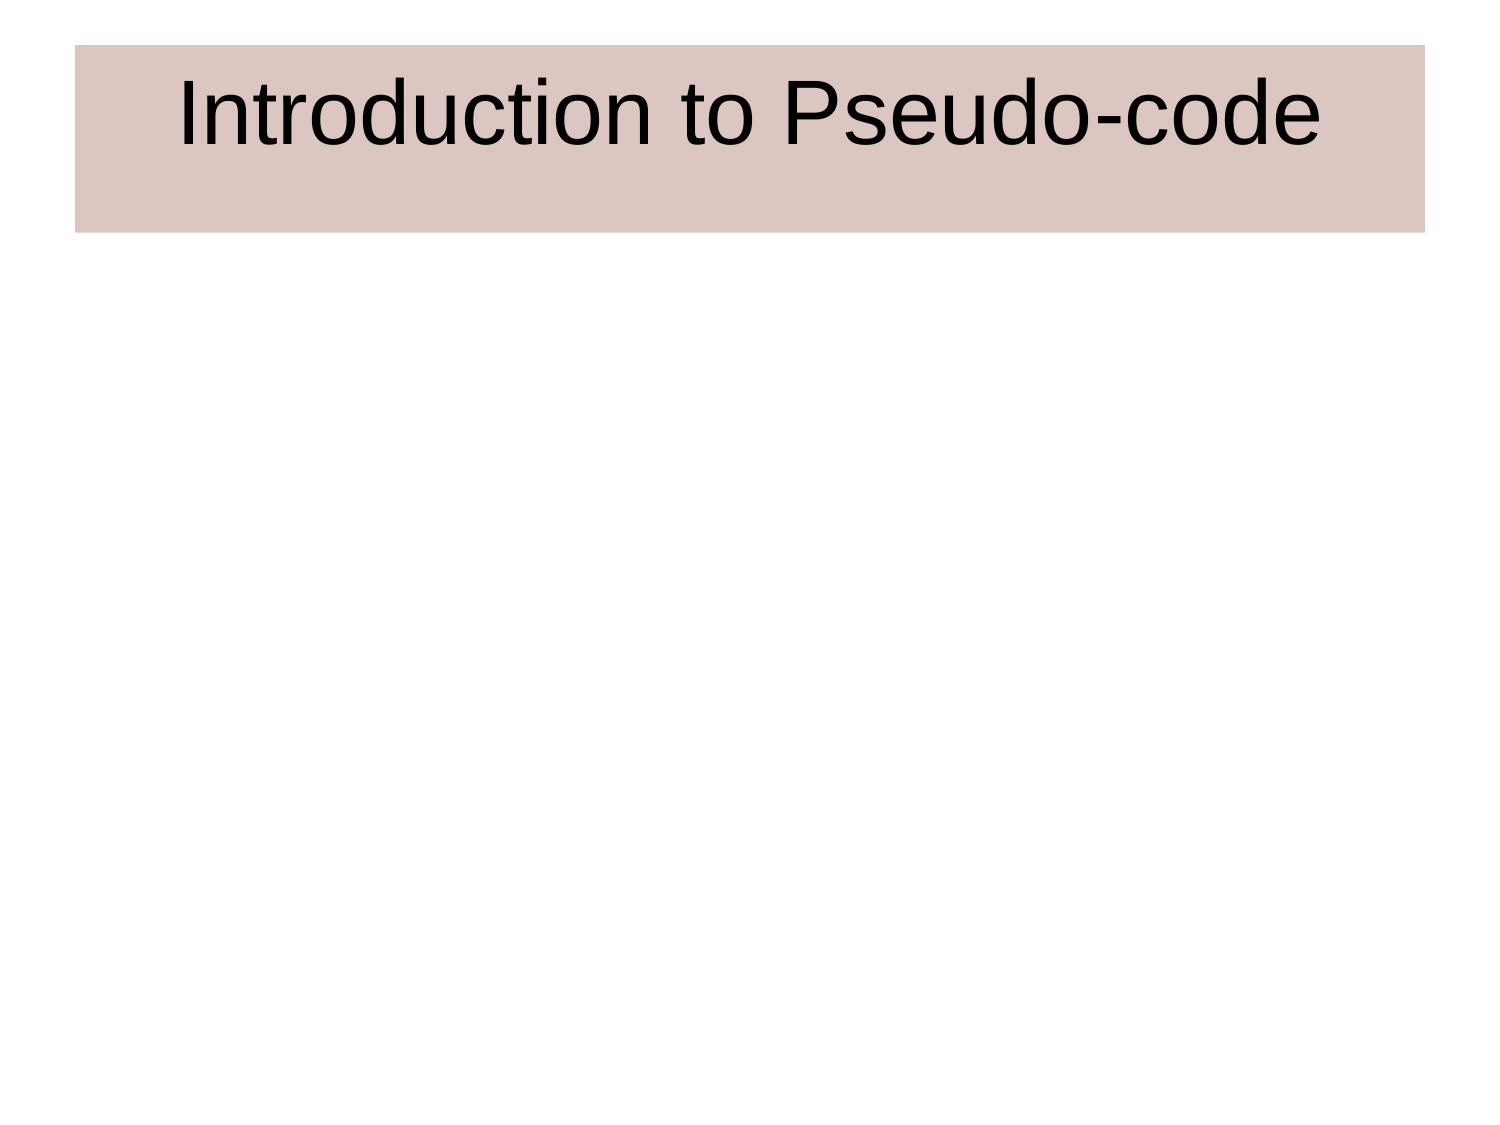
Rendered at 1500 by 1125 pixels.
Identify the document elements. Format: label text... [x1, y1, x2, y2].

title Introduction to Pseudo-code [75, 45, 1425, 233]
